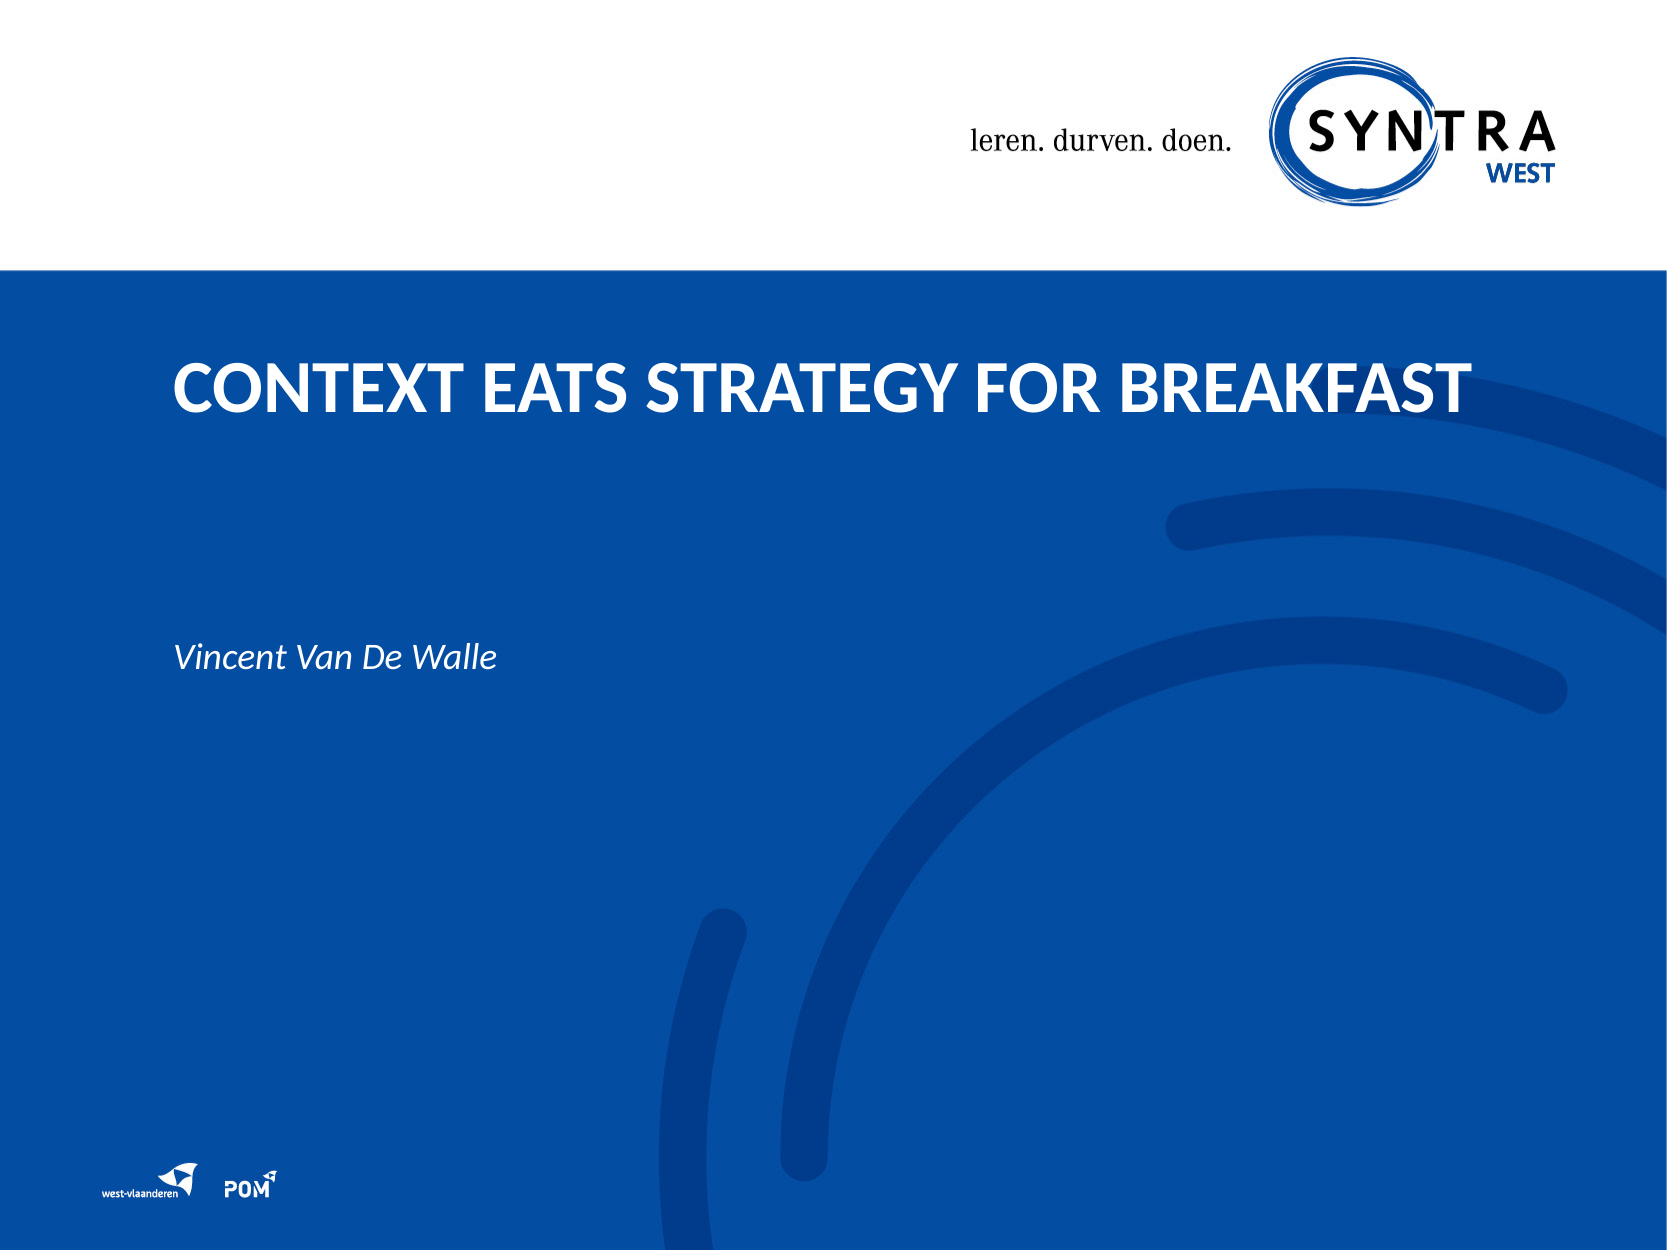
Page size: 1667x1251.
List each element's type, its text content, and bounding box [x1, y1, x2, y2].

picture [0, 0, 1667, 1250]
list Context eats strategy for breakfast [158, 329, 1584, 525]
list Vincent Van De Walle [158, 624, 1584, 688]
